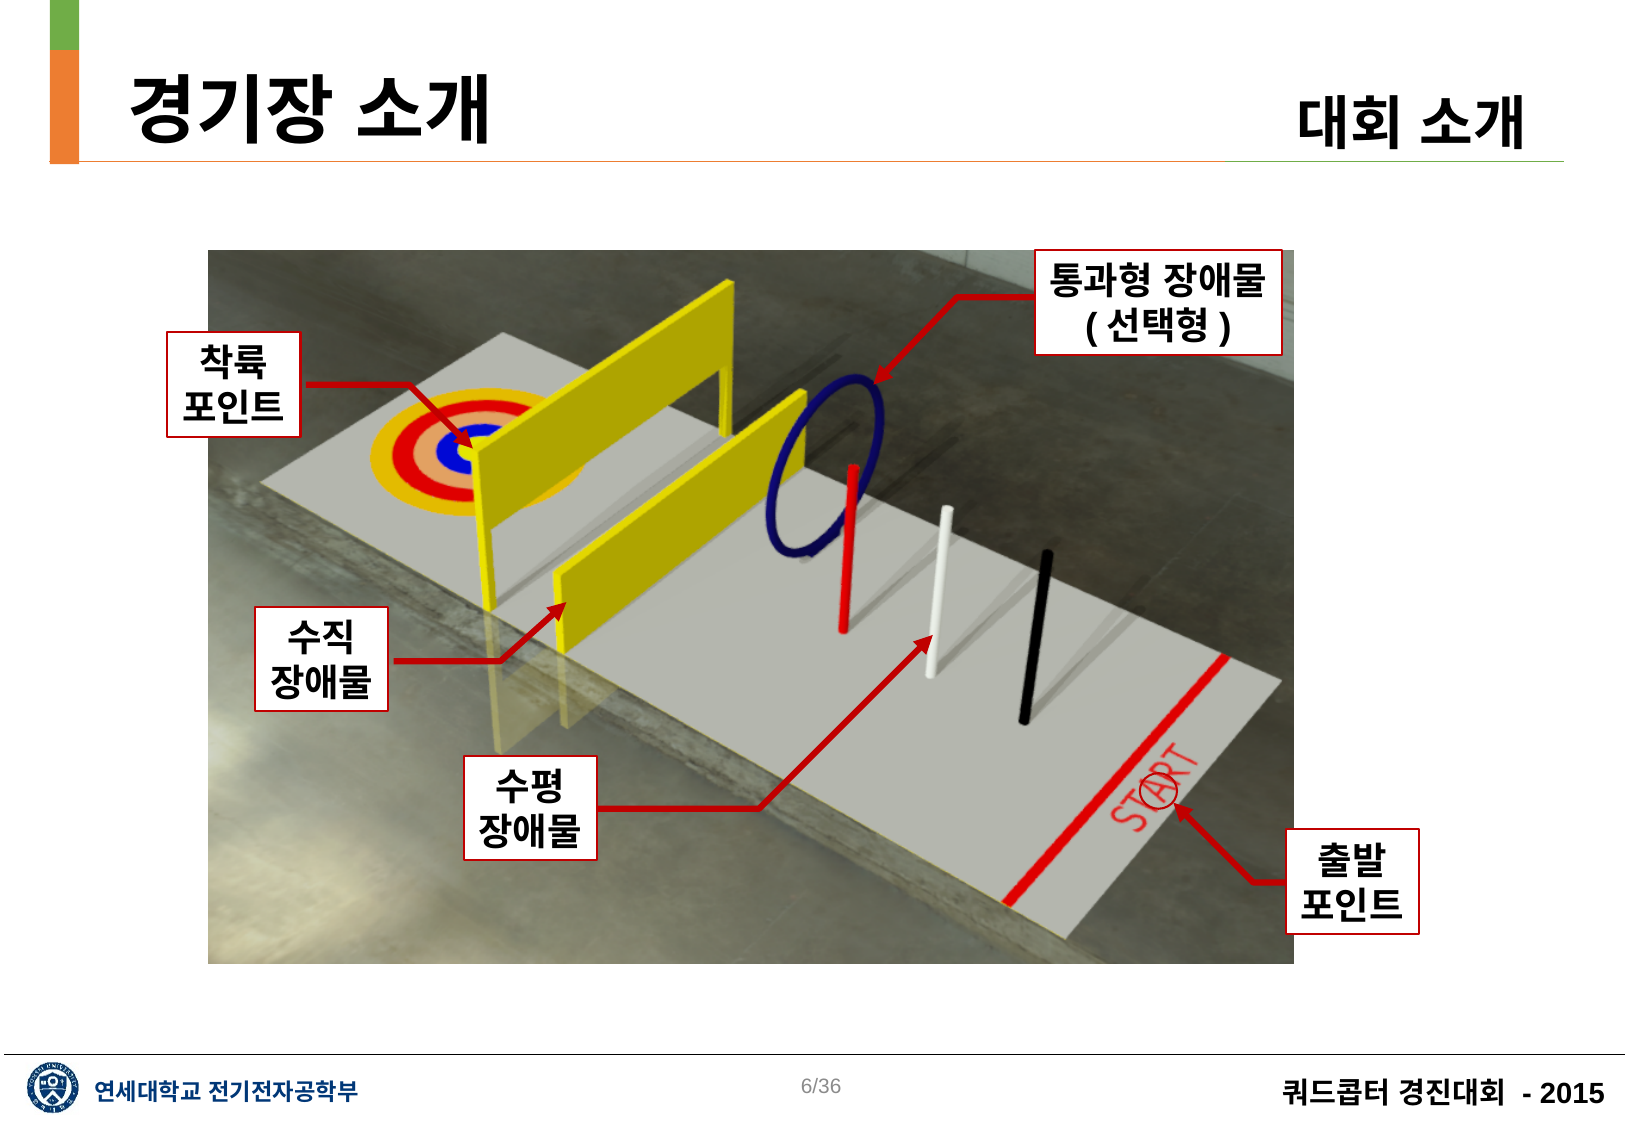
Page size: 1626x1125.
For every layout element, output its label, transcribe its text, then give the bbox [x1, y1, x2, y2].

text_box 대회 소개 [1281, 72, 1625, 179]
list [208, 250, 1294, 964]
picture [25, 1060, 80, 1115]
text_box 출발 포인트 [1294, 828, 1420, 935]
text_box 착륙 포인트 [166, 331, 208, 438]
text_box 경기장 소개 [112, 59, 1170, 167]
